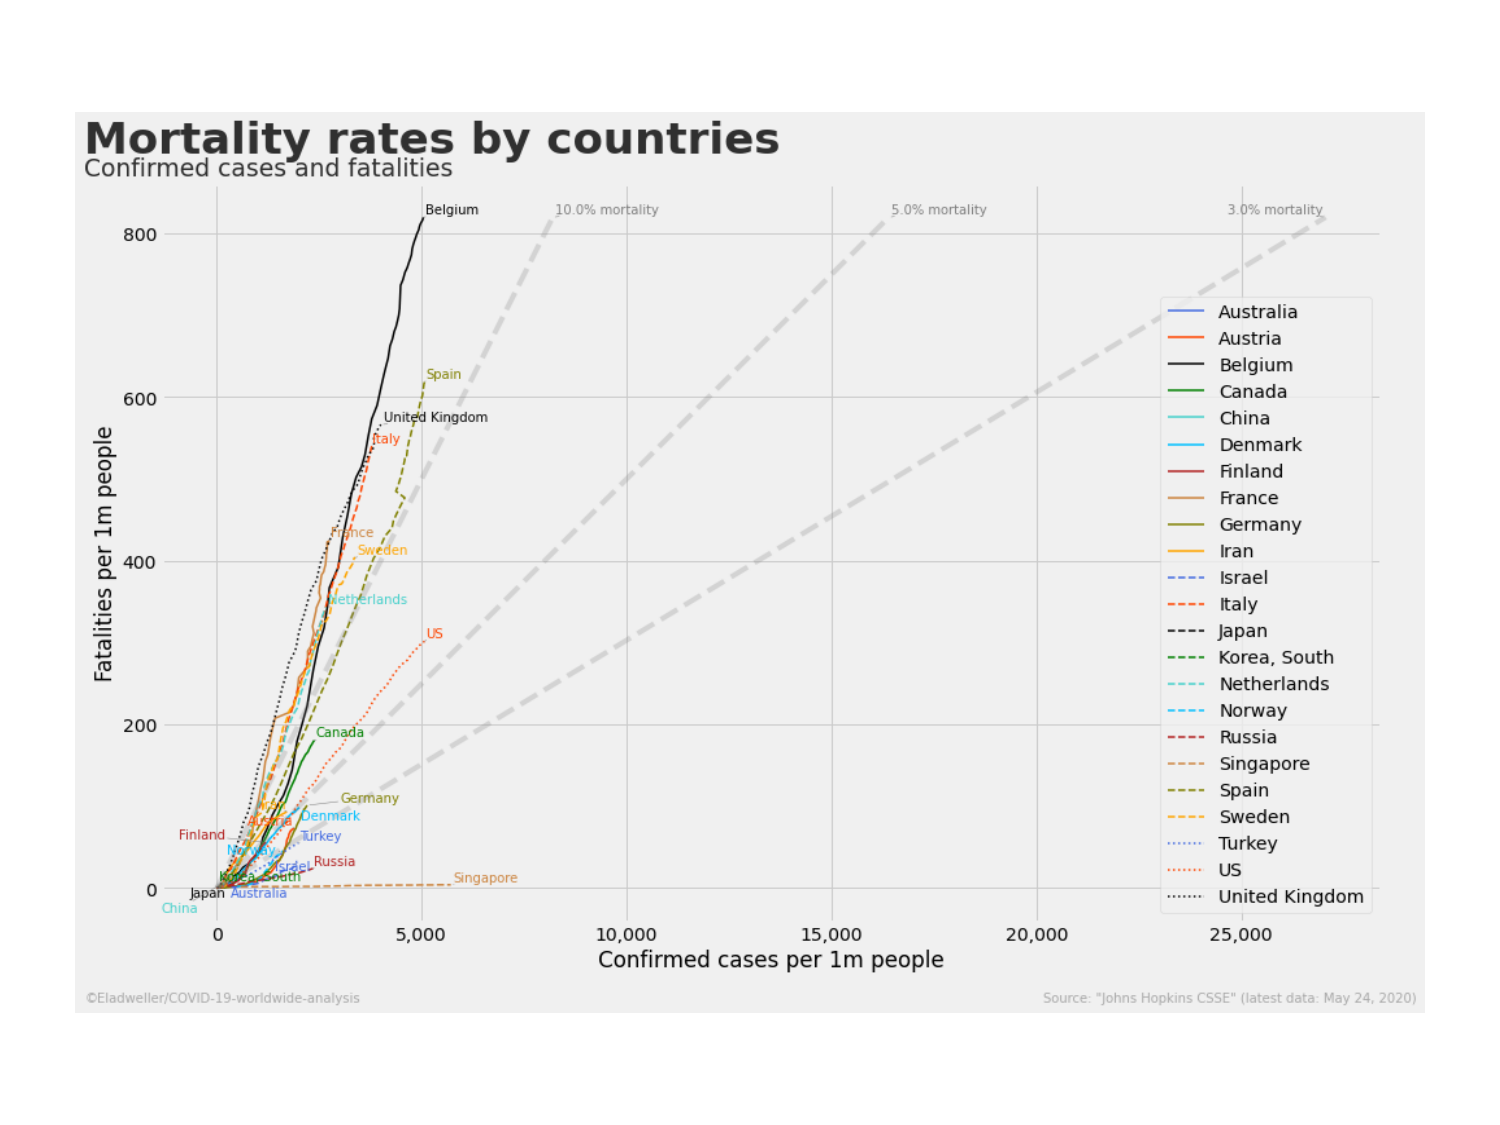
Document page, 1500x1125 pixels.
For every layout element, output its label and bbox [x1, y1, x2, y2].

picture [74, 112, 1426, 1013]
